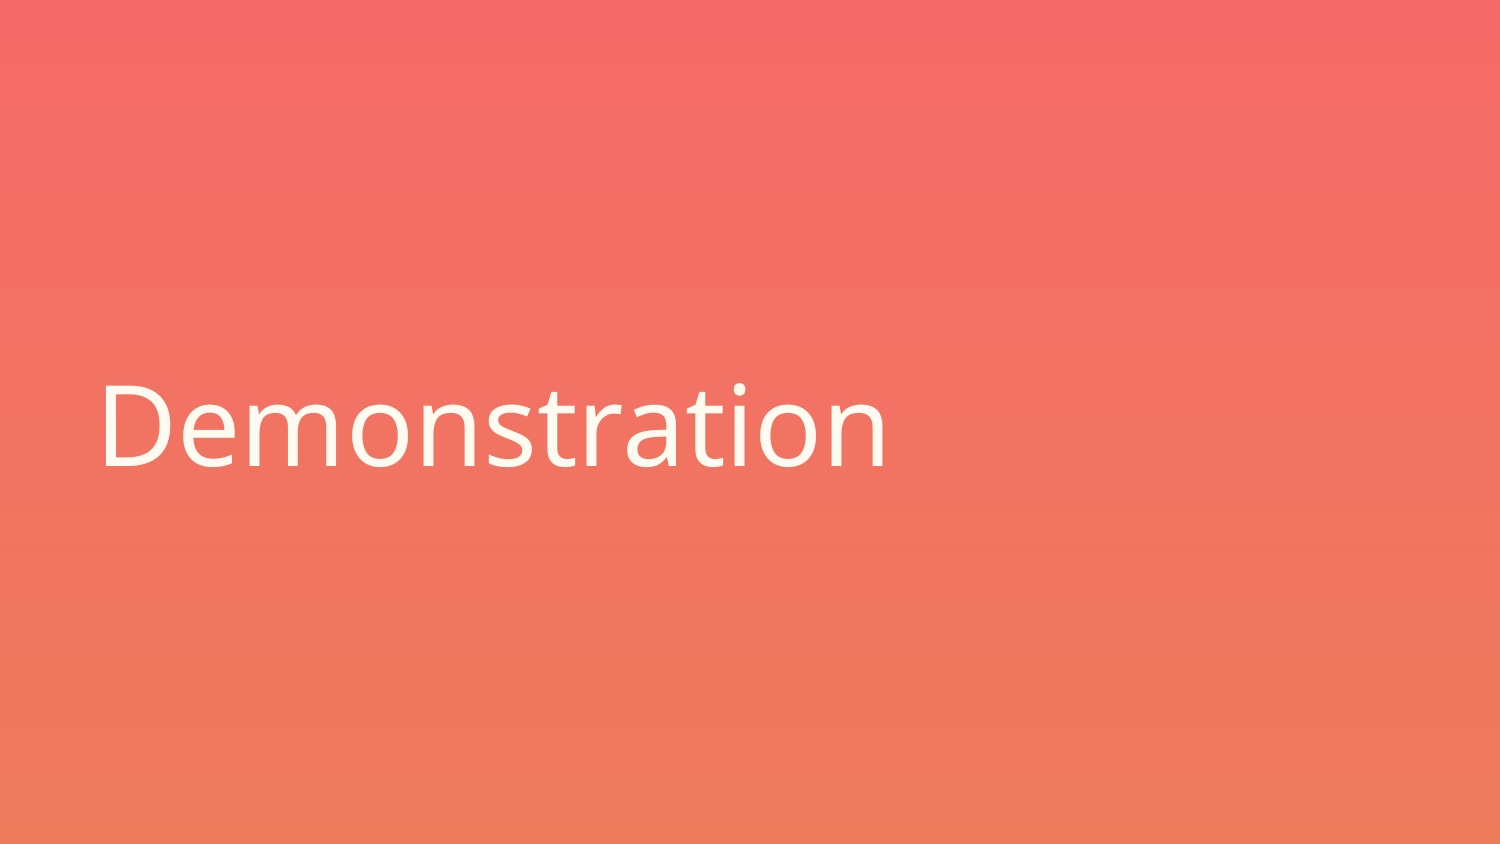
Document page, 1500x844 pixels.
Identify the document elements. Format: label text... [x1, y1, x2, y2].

title Demonstration [80, 86, 1000, 758]
